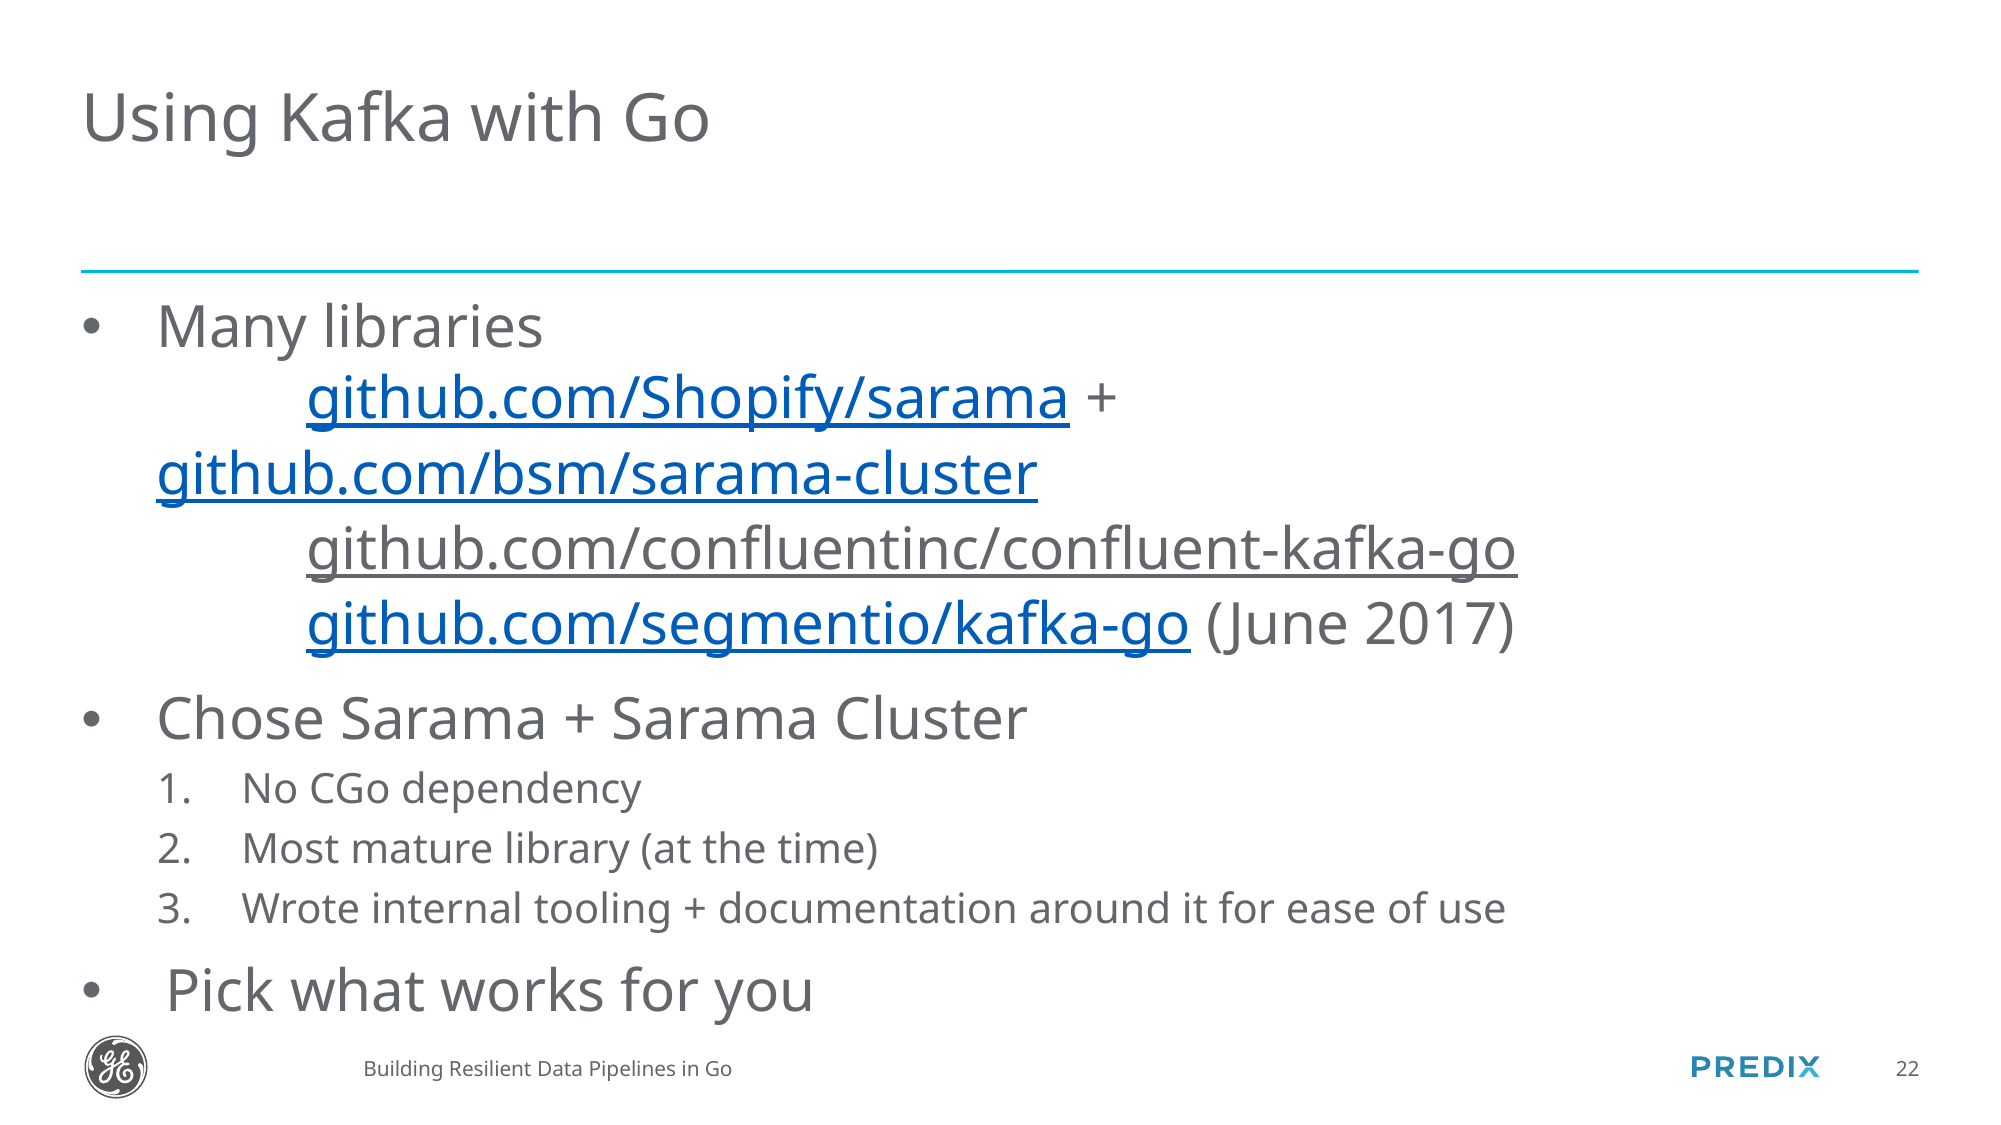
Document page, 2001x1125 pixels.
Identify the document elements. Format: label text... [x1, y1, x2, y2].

list Many libraries github.com/Shopify/sarama + github.com/bsm/sarama-cluster github.com/confluentinc/confluent-kafka-go github.com/segmentio/kafka-go (June 2017) Chose Sarama + Sarama Cluster No CGo dependency Most mature library (at the time) Wrote internal tooling + documentation around it for ease of use Pick what works for you [81, 294, 1919, 998]
title Using Kafka with Go [81, 83, 1919, 234]
slide_number 22 [1865, 1055, 1920, 1086]
footer Building Resilient Data Pipelines in Go [208, 1055, 738, 1086]
